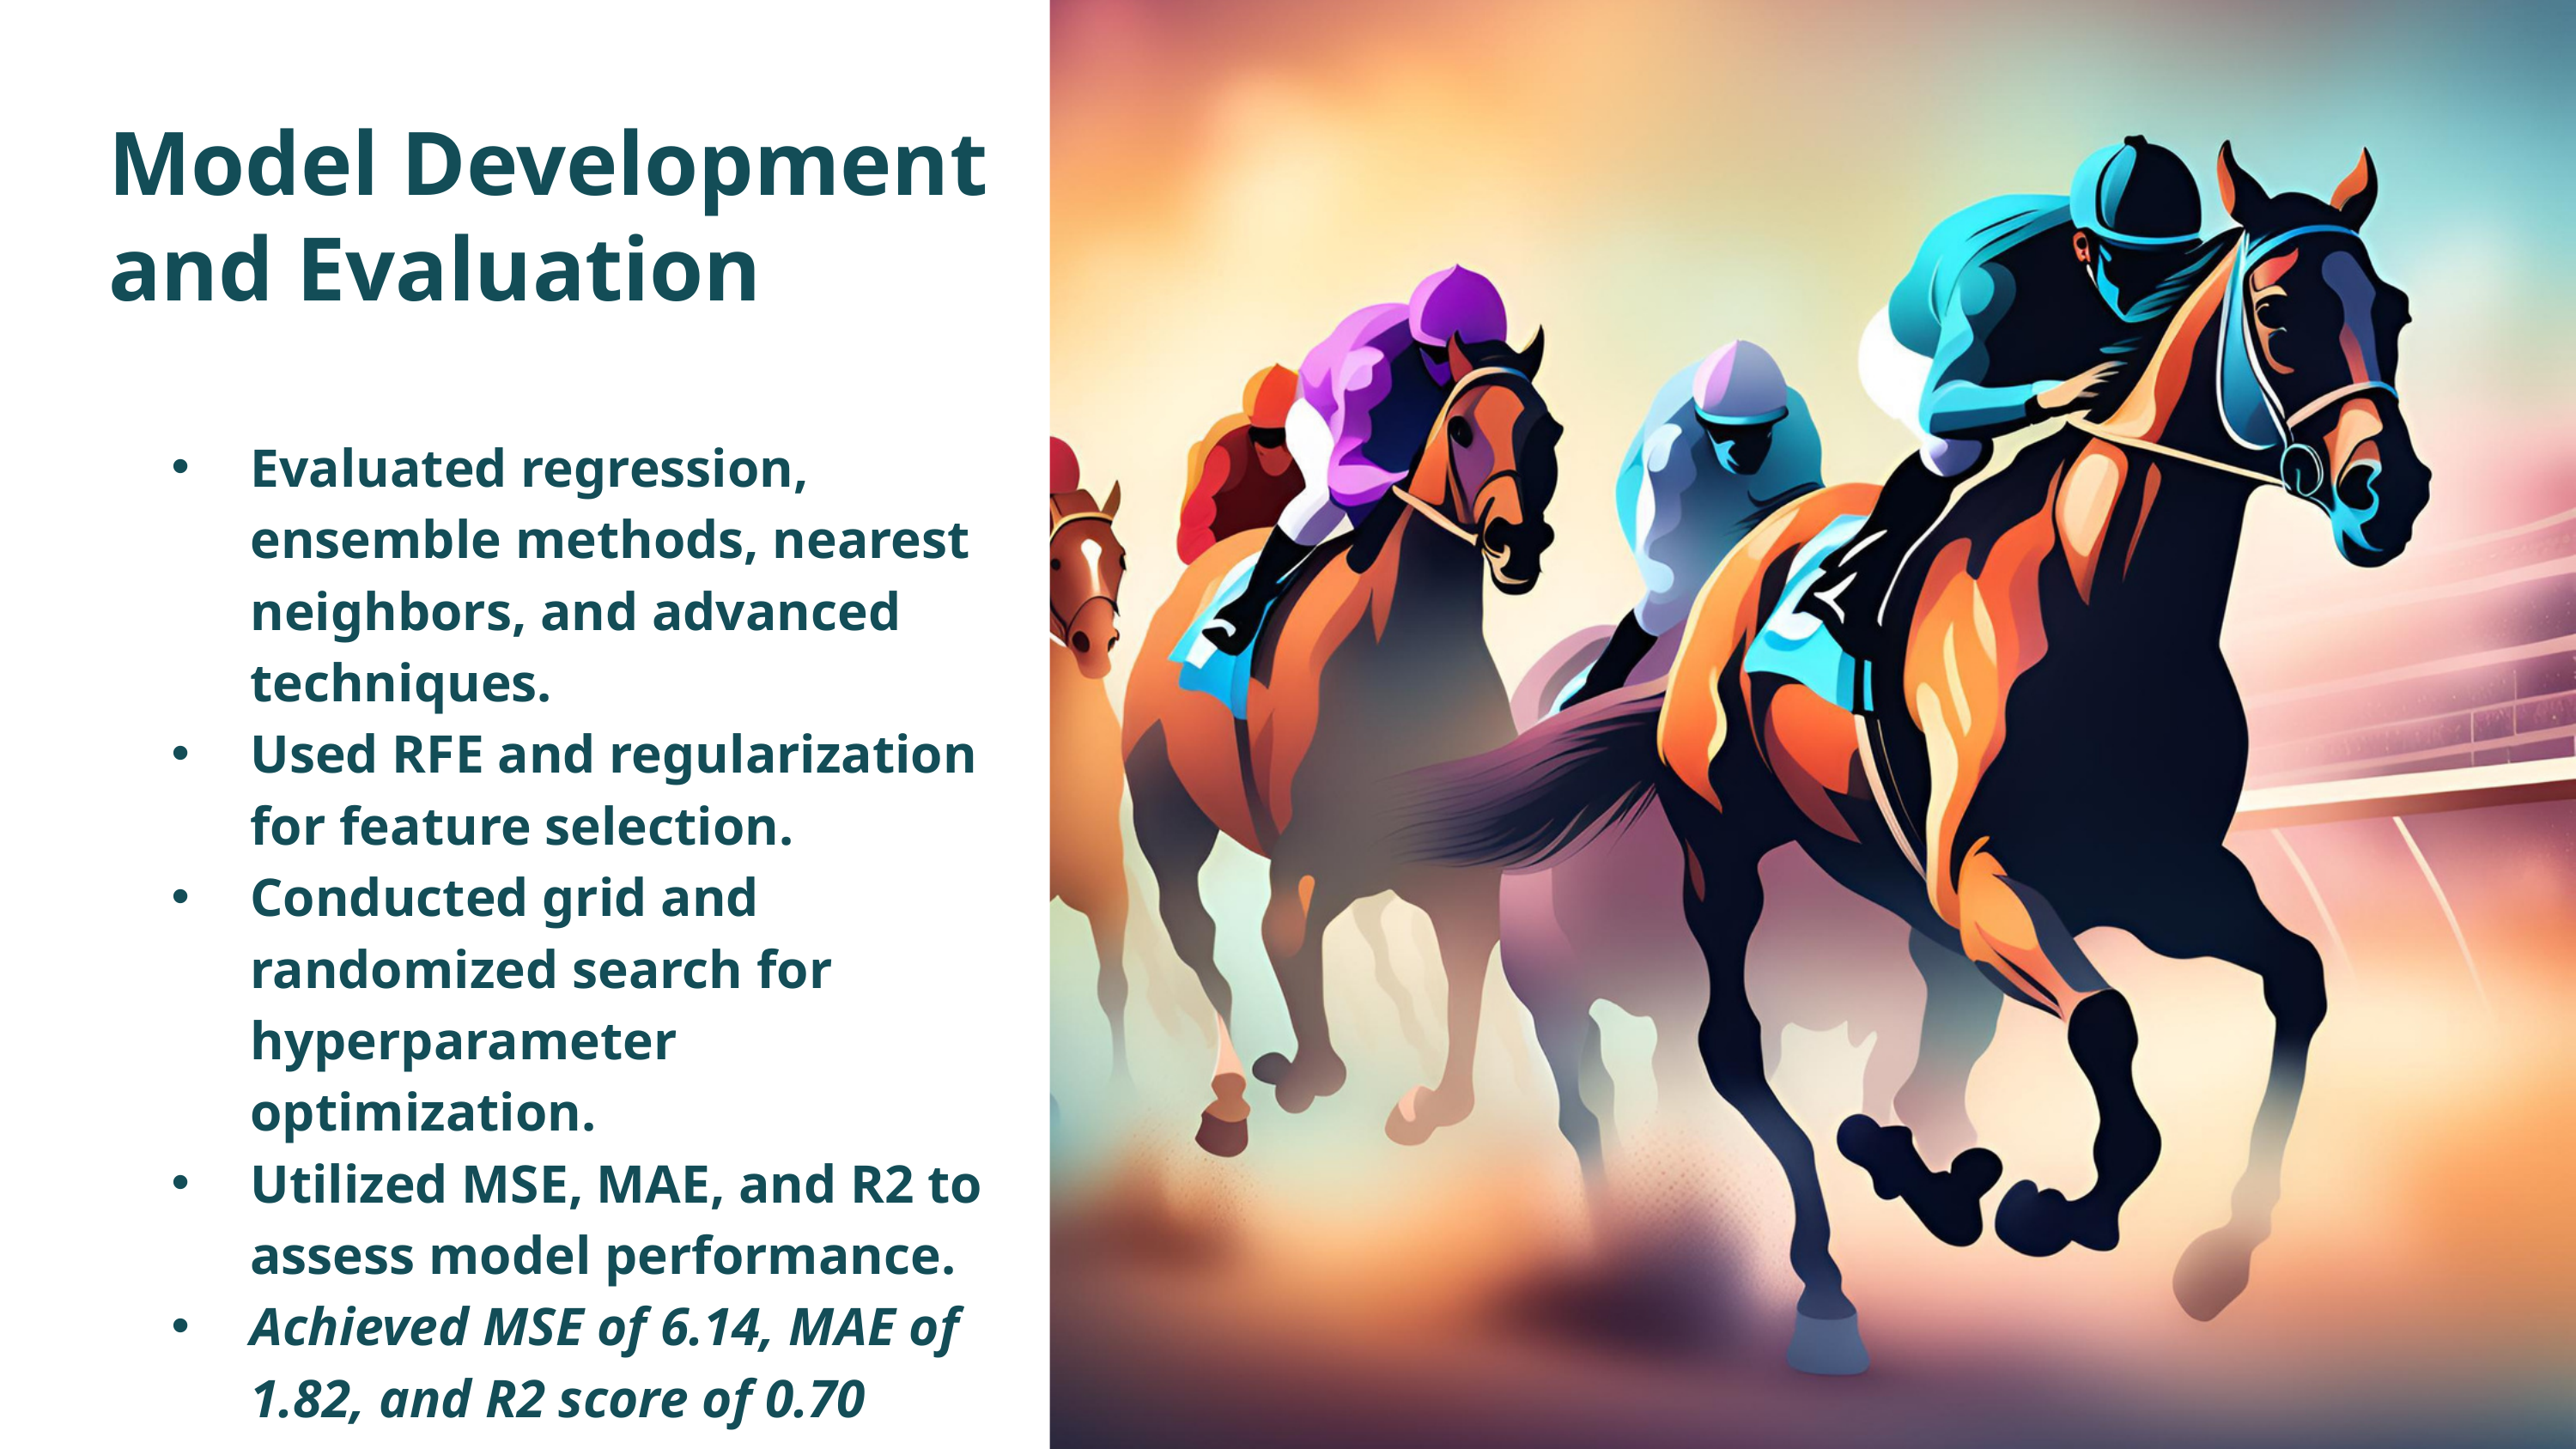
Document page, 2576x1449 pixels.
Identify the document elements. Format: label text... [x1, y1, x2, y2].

text_box Model Development and Evaluation [108, 107, 998, 318]
text_box [1049, 0, 2576, 1449]
text_box Evaluated regression, ensemble methods, nearest neighbors, and advanced techniques. Used RFE and regularization for feature selection. Conducted grid and randomized search for hyperparameter optimization. Utilized MSE, MAE, and R2 to assess model performance. Achieved MSE of 6.14, MAE of 1.82, and R2 score of 0.70 using catboost regressor. [92, 426, 999, 1449]
